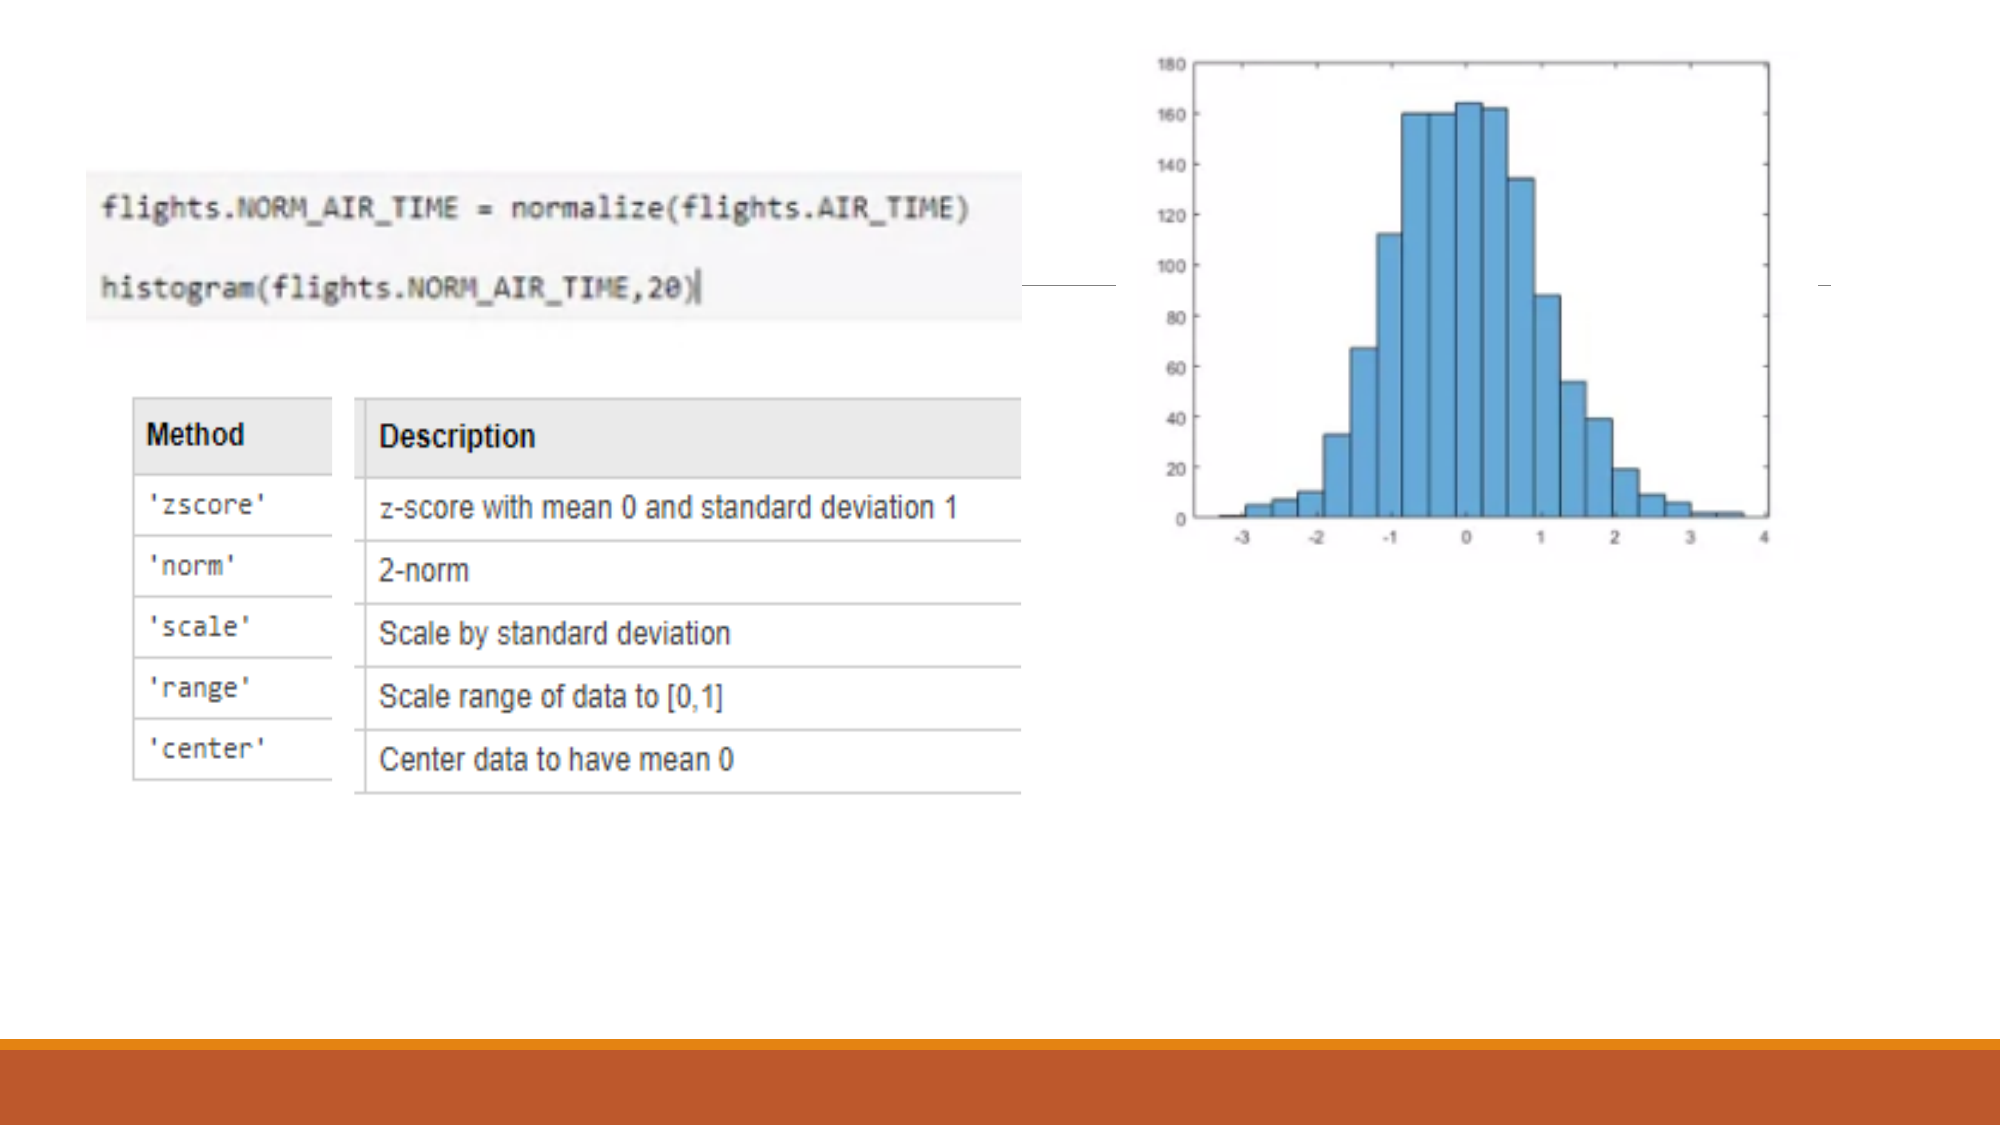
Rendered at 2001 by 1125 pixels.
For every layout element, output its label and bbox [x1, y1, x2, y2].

picture [1116, 35, 1818, 563]
picture [126, 379, 333, 831]
picture [85, 165, 1022, 349]
picture [353, 379, 1022, 846]
